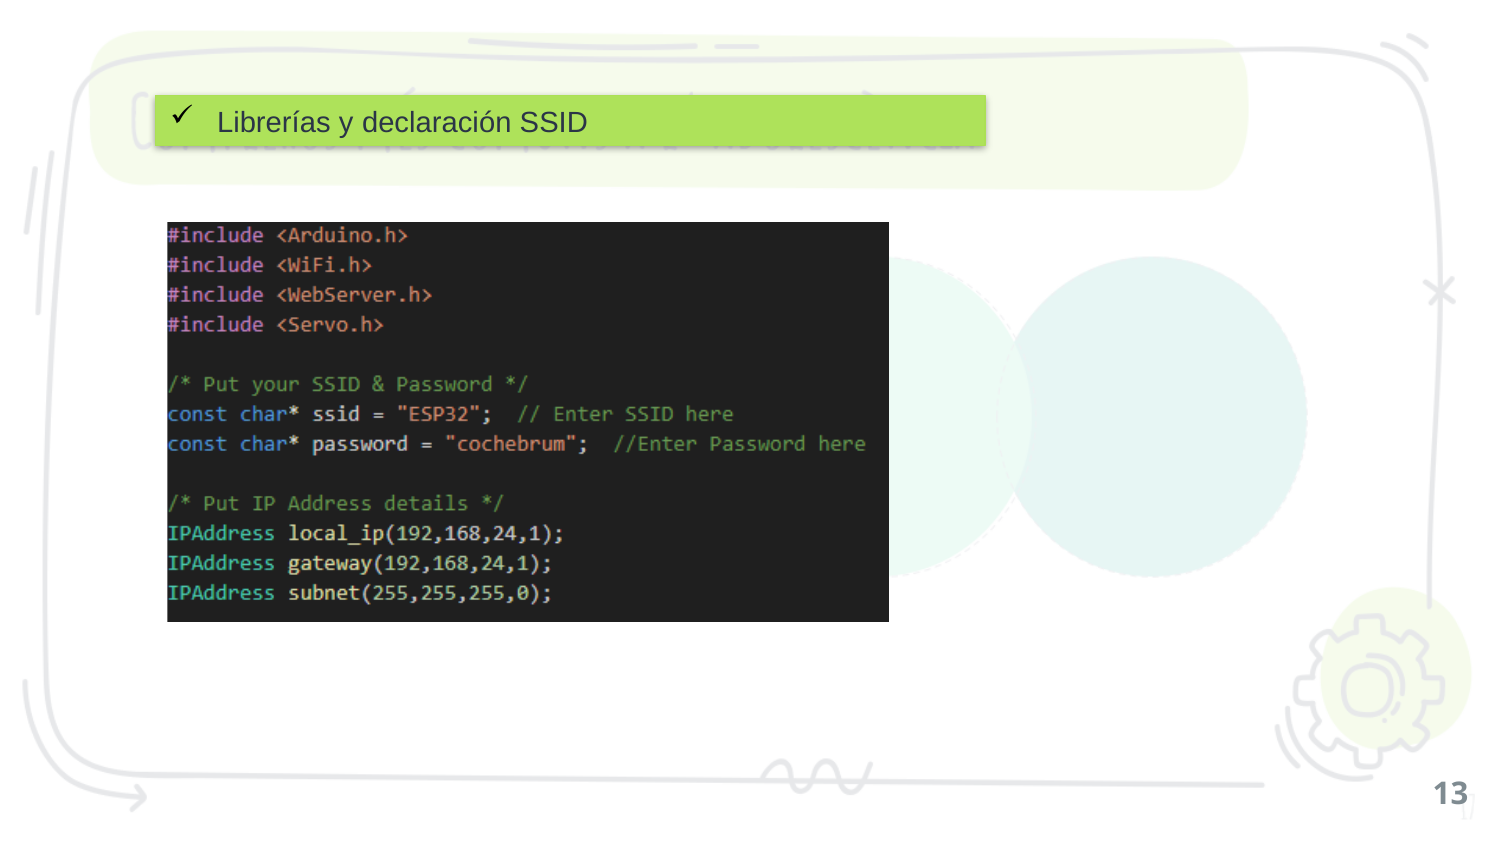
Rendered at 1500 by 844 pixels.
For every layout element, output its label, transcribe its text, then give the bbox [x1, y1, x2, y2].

slide_number 13 [1378, 769, 1469, 820]
text_box Librerías y declaración SSID [155, 95, 986, 146]
picture [165, 222, 889, 622]
